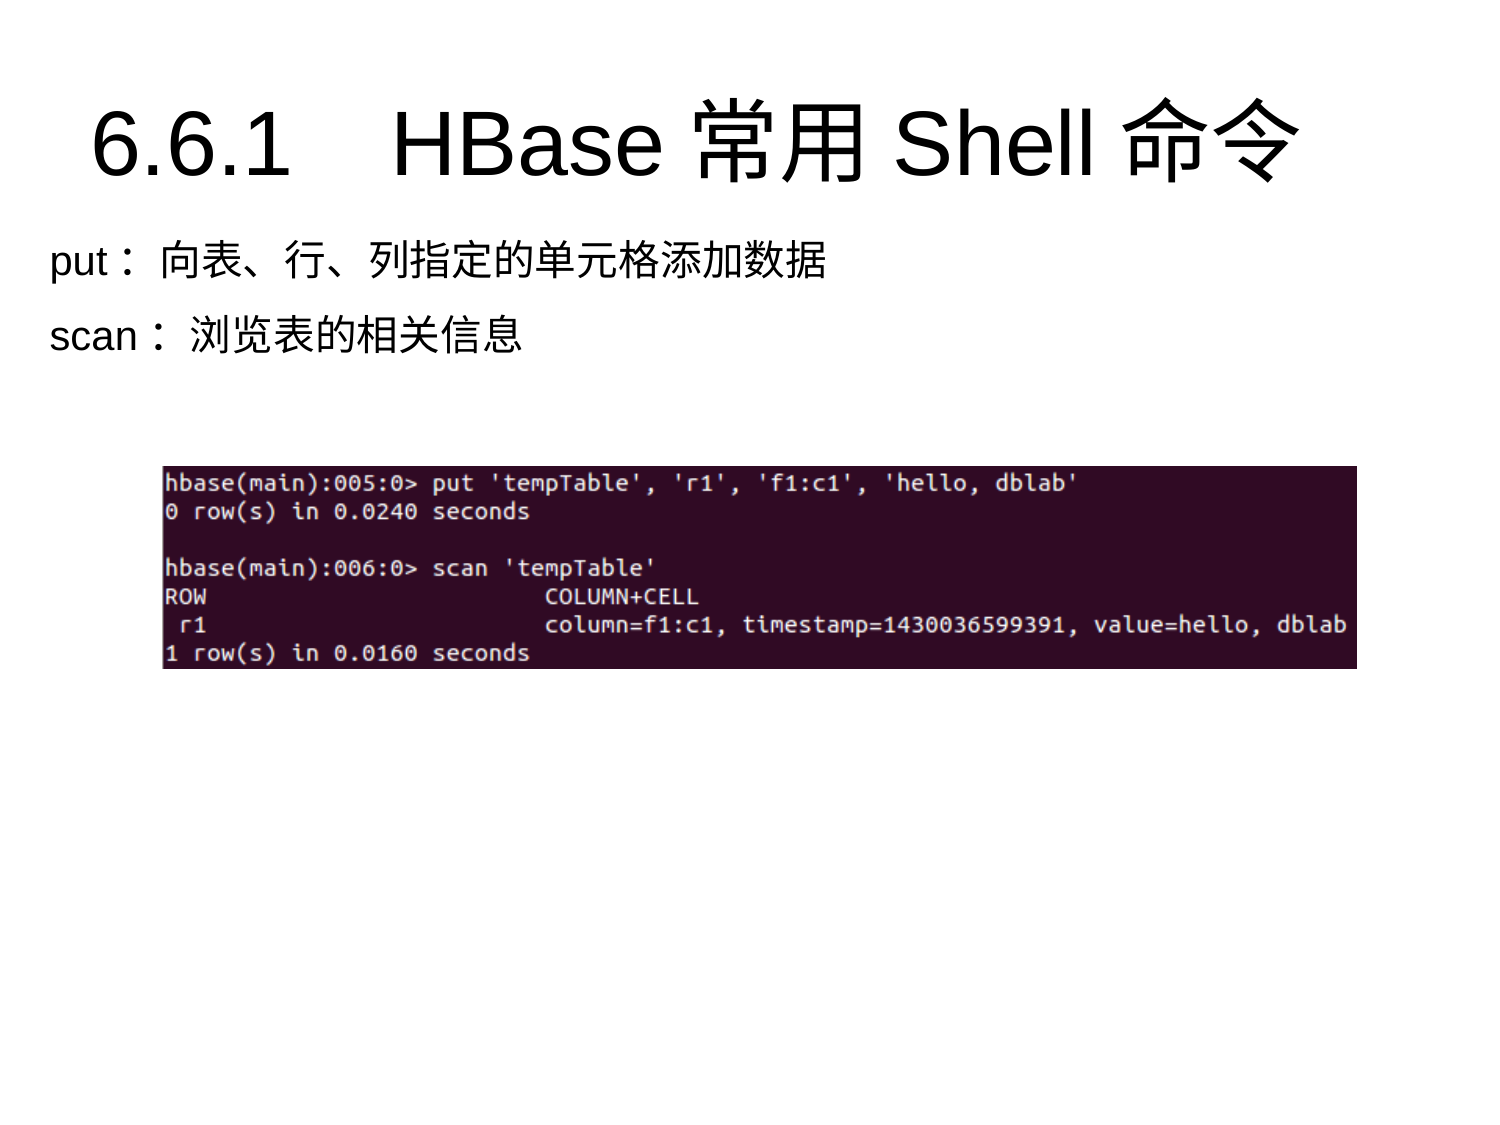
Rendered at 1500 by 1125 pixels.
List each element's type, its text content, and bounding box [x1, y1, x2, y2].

text_box put：向表、行、列指定的单元格添加数据 scan：浏览表的相关信息 [23, 200, 842, 366]
picture [162, 466, 1357, 669]
title 6.6.1 HBase常用Shell命令 [75, 45, 1425, 233]
